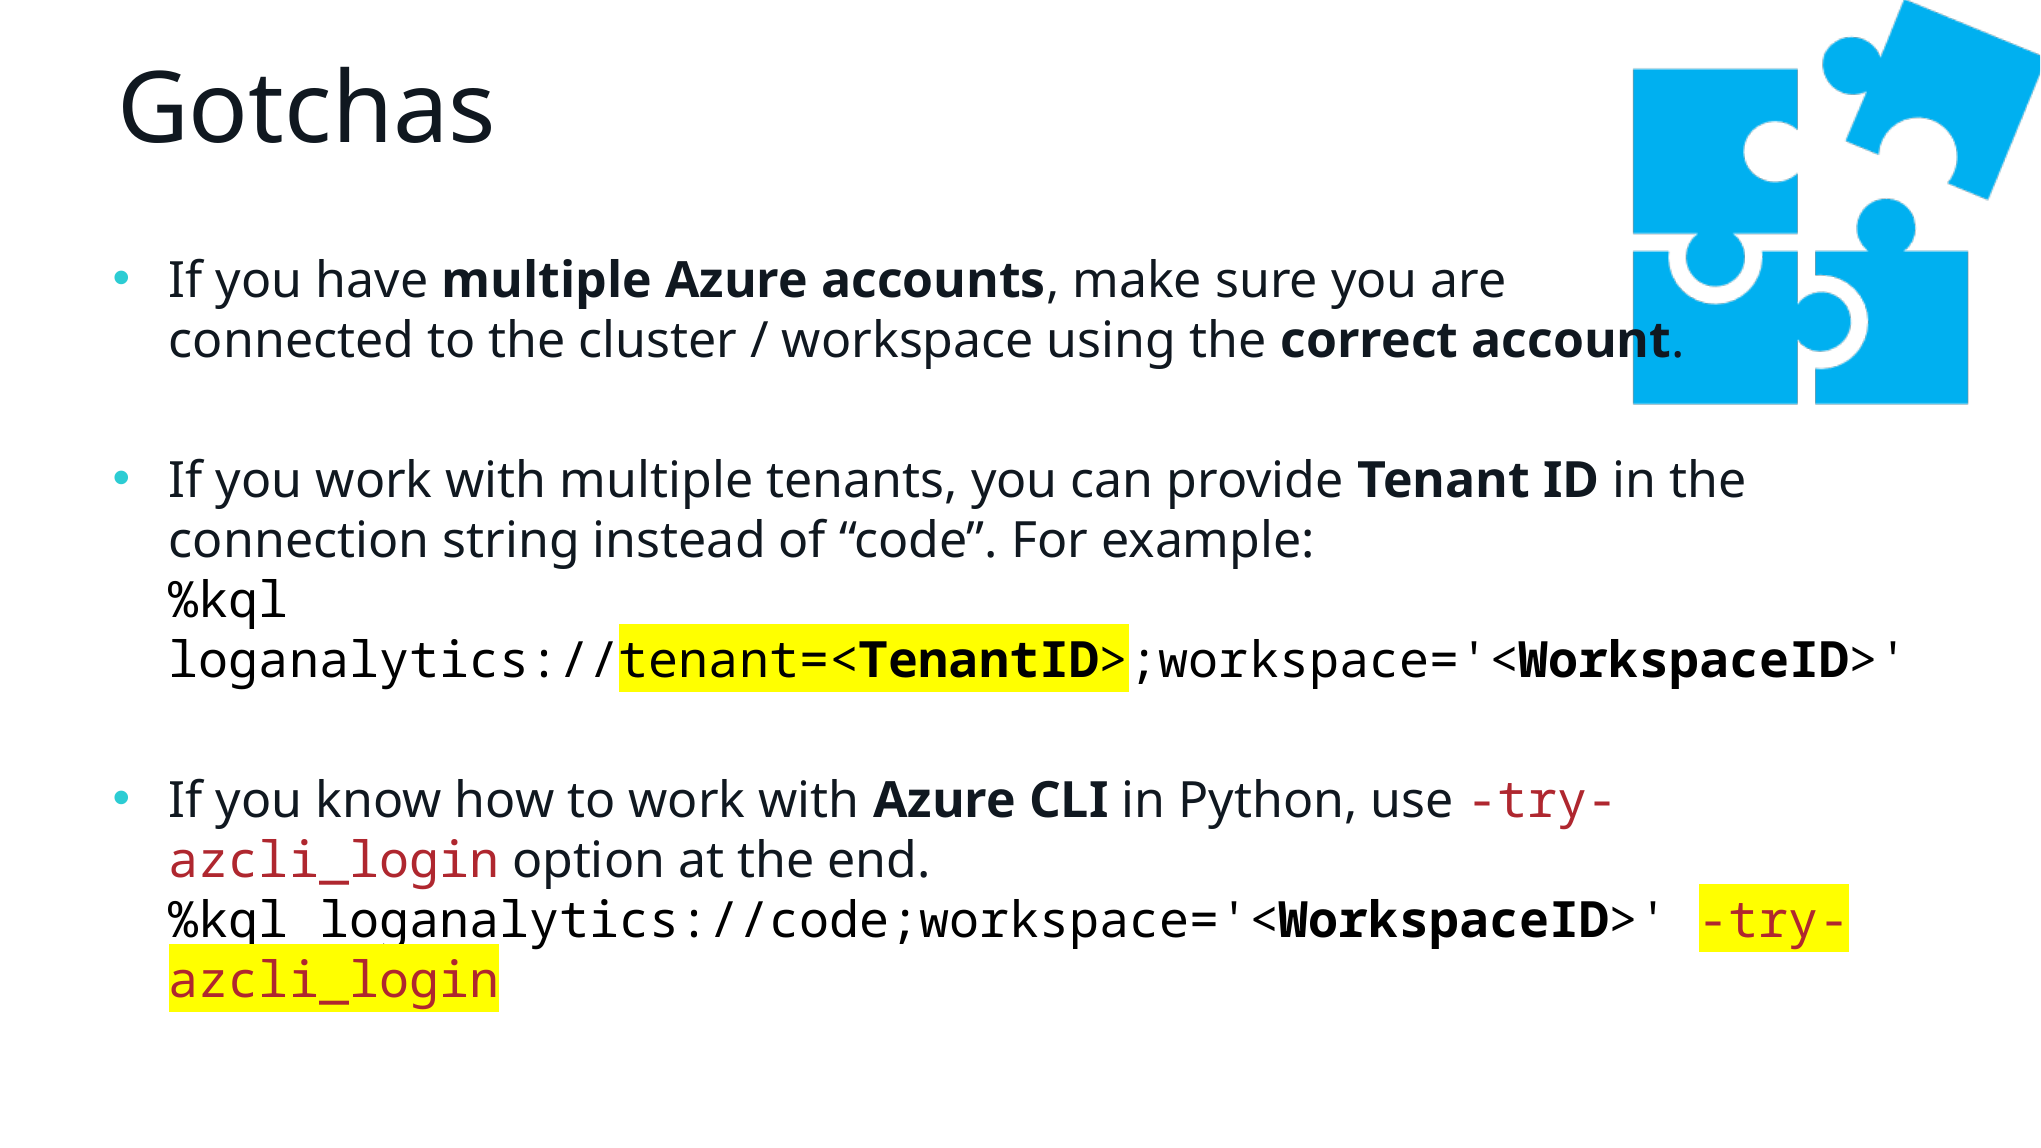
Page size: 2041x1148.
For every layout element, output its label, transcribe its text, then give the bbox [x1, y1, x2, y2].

picture [1909, 0, 2041, 55]
list If you have multiple Azure accounts, make sure you are connected to the cluster / workspace using the correct account. If you work with multiple tenants, you can provide Tenant ID in the connection string instead of “code”. For example: %kql loganalytics://tenant=<TenantID>;workspace='<WorkspaceID>' If you know how to work with Azure CLI in Python, use -try-azcli_login option at the end. %kql loganalytics://code;workspace='<WorkspaceID>' -try-azcli_login [97, 240, 1942, 1049]
picture [1557, 0, 2041, 487]
title Gotchas [101, 56, 1552, 193]
